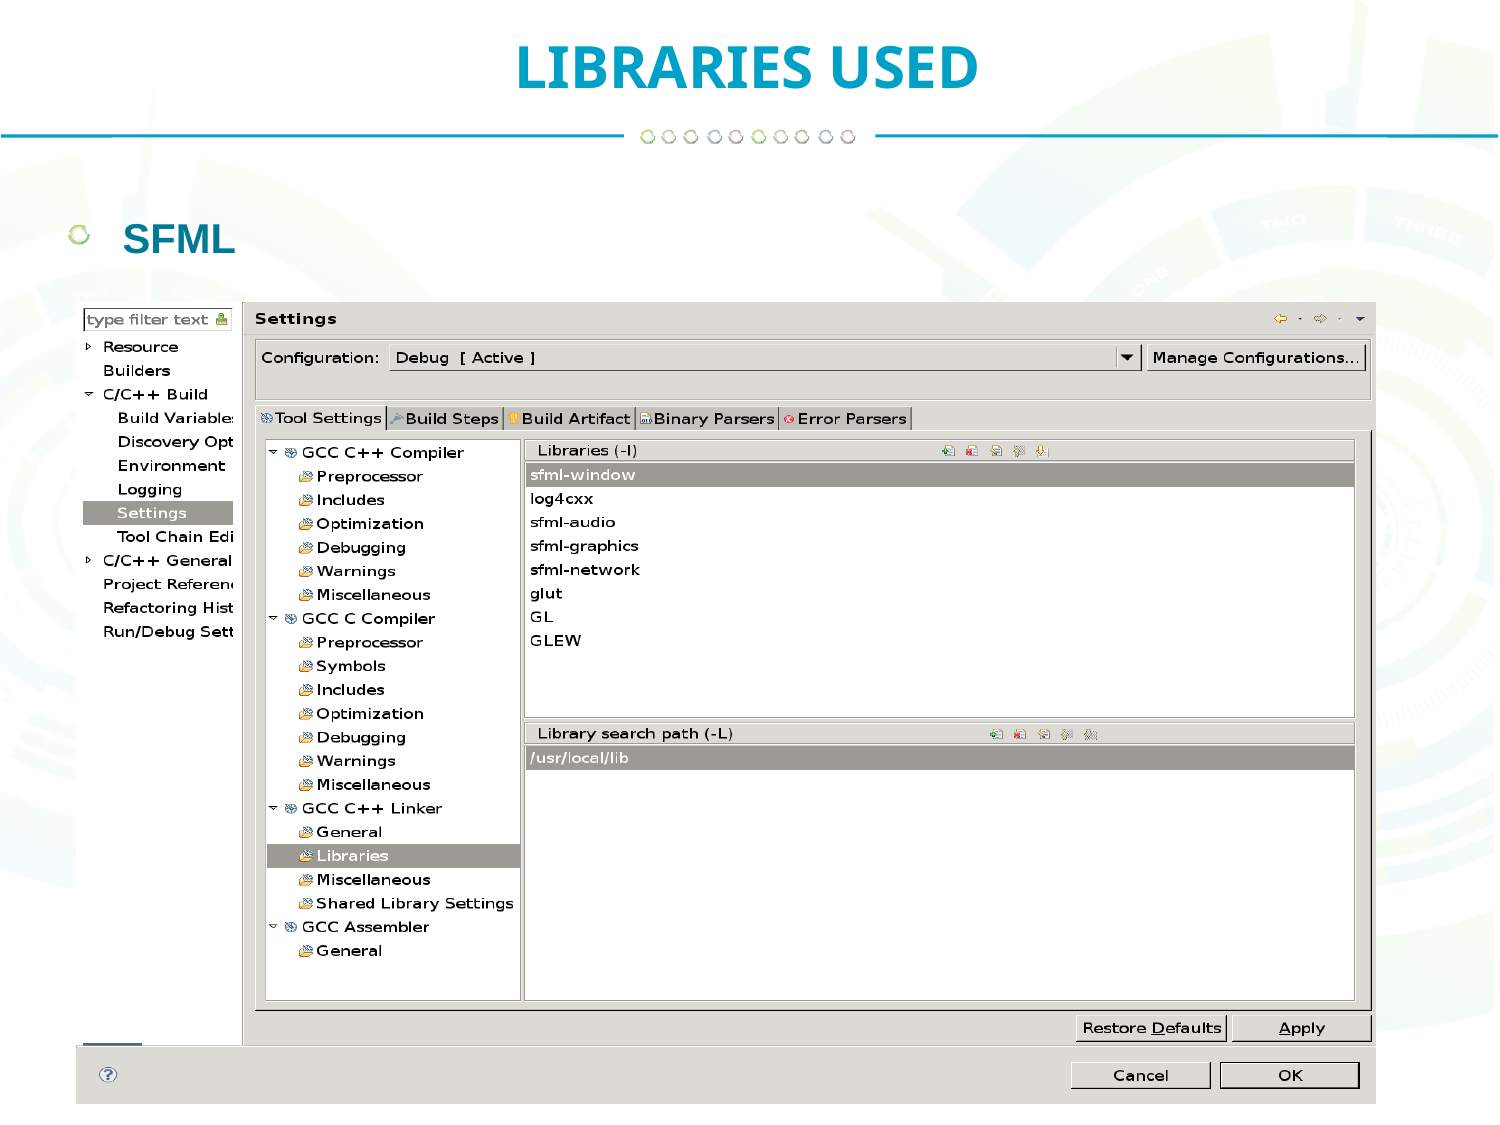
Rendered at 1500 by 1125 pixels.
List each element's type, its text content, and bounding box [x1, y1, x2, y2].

picture [0, 0, 1494, 1125]
text_box LIBRARIES USED [62, 27, 1433, 109]
text_box SFML [49, 204, 1429, 1013]
